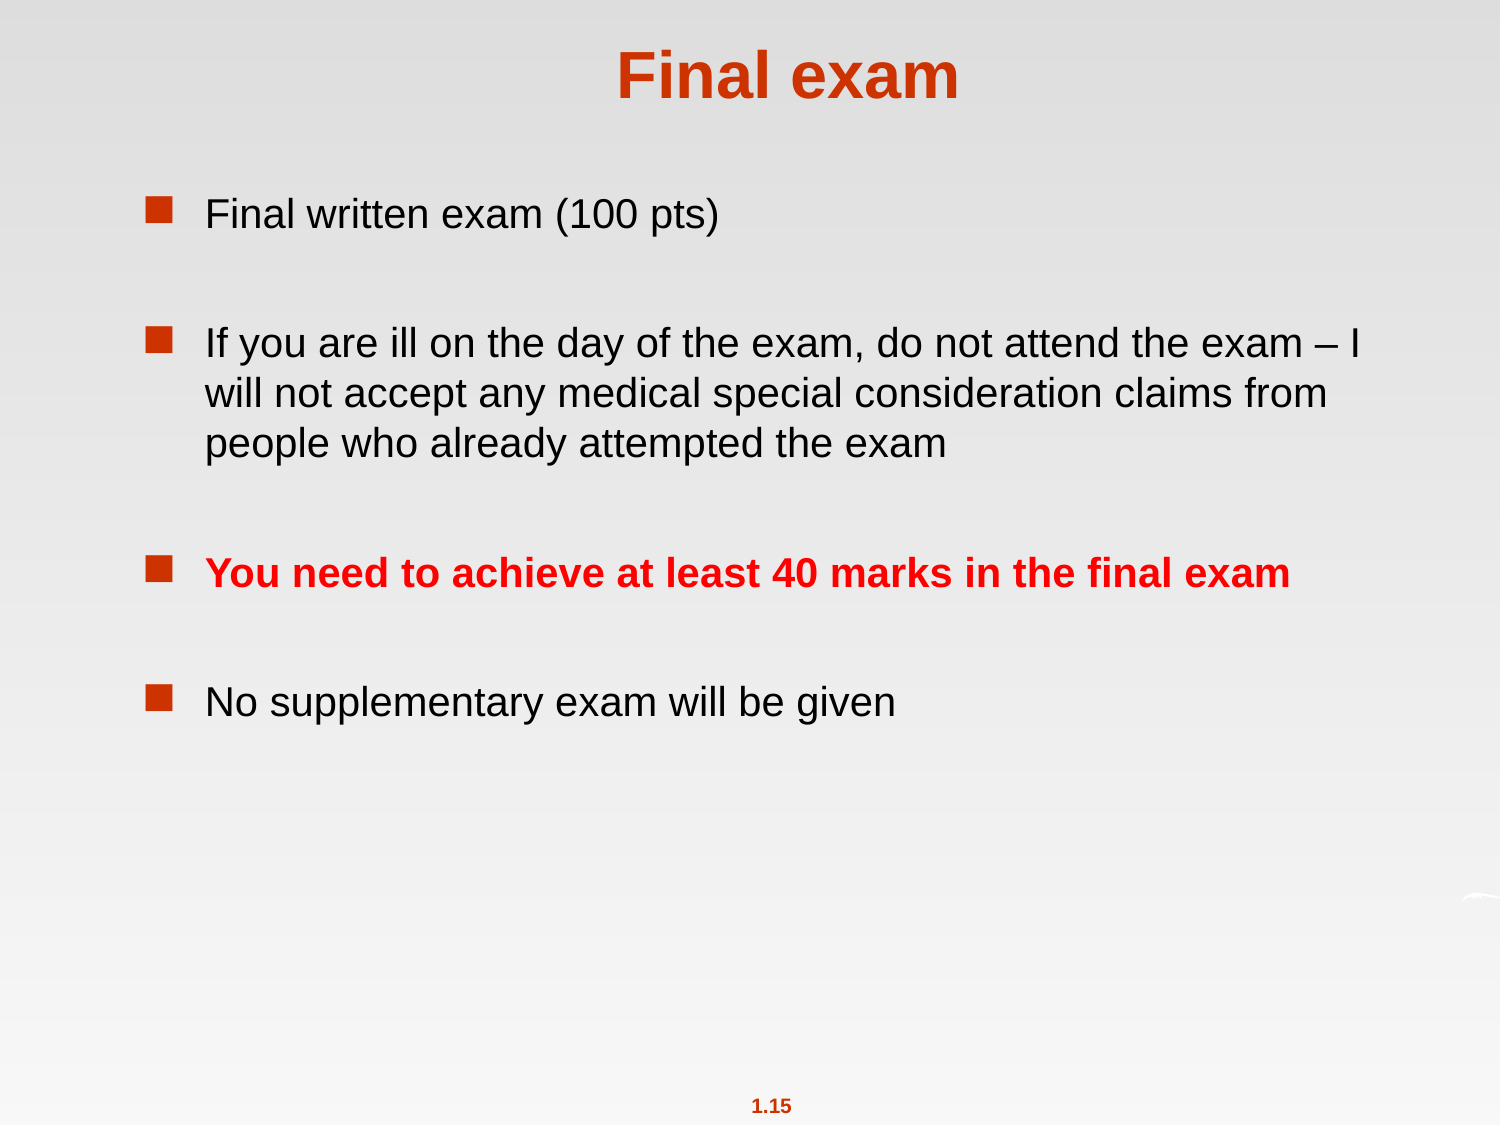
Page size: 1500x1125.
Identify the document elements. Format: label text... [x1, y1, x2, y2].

title Final exam [126, 19, 1451, 120]
list Final written exam (100 pts) If you are ill on the day of the exam, do not attend the exam – I will not accept any medical special consideration claims from people who already attempted the exam You need to achieve at least 40 marks in the final exam No supplementary exam will be given [133, 179, 1391, 984]
